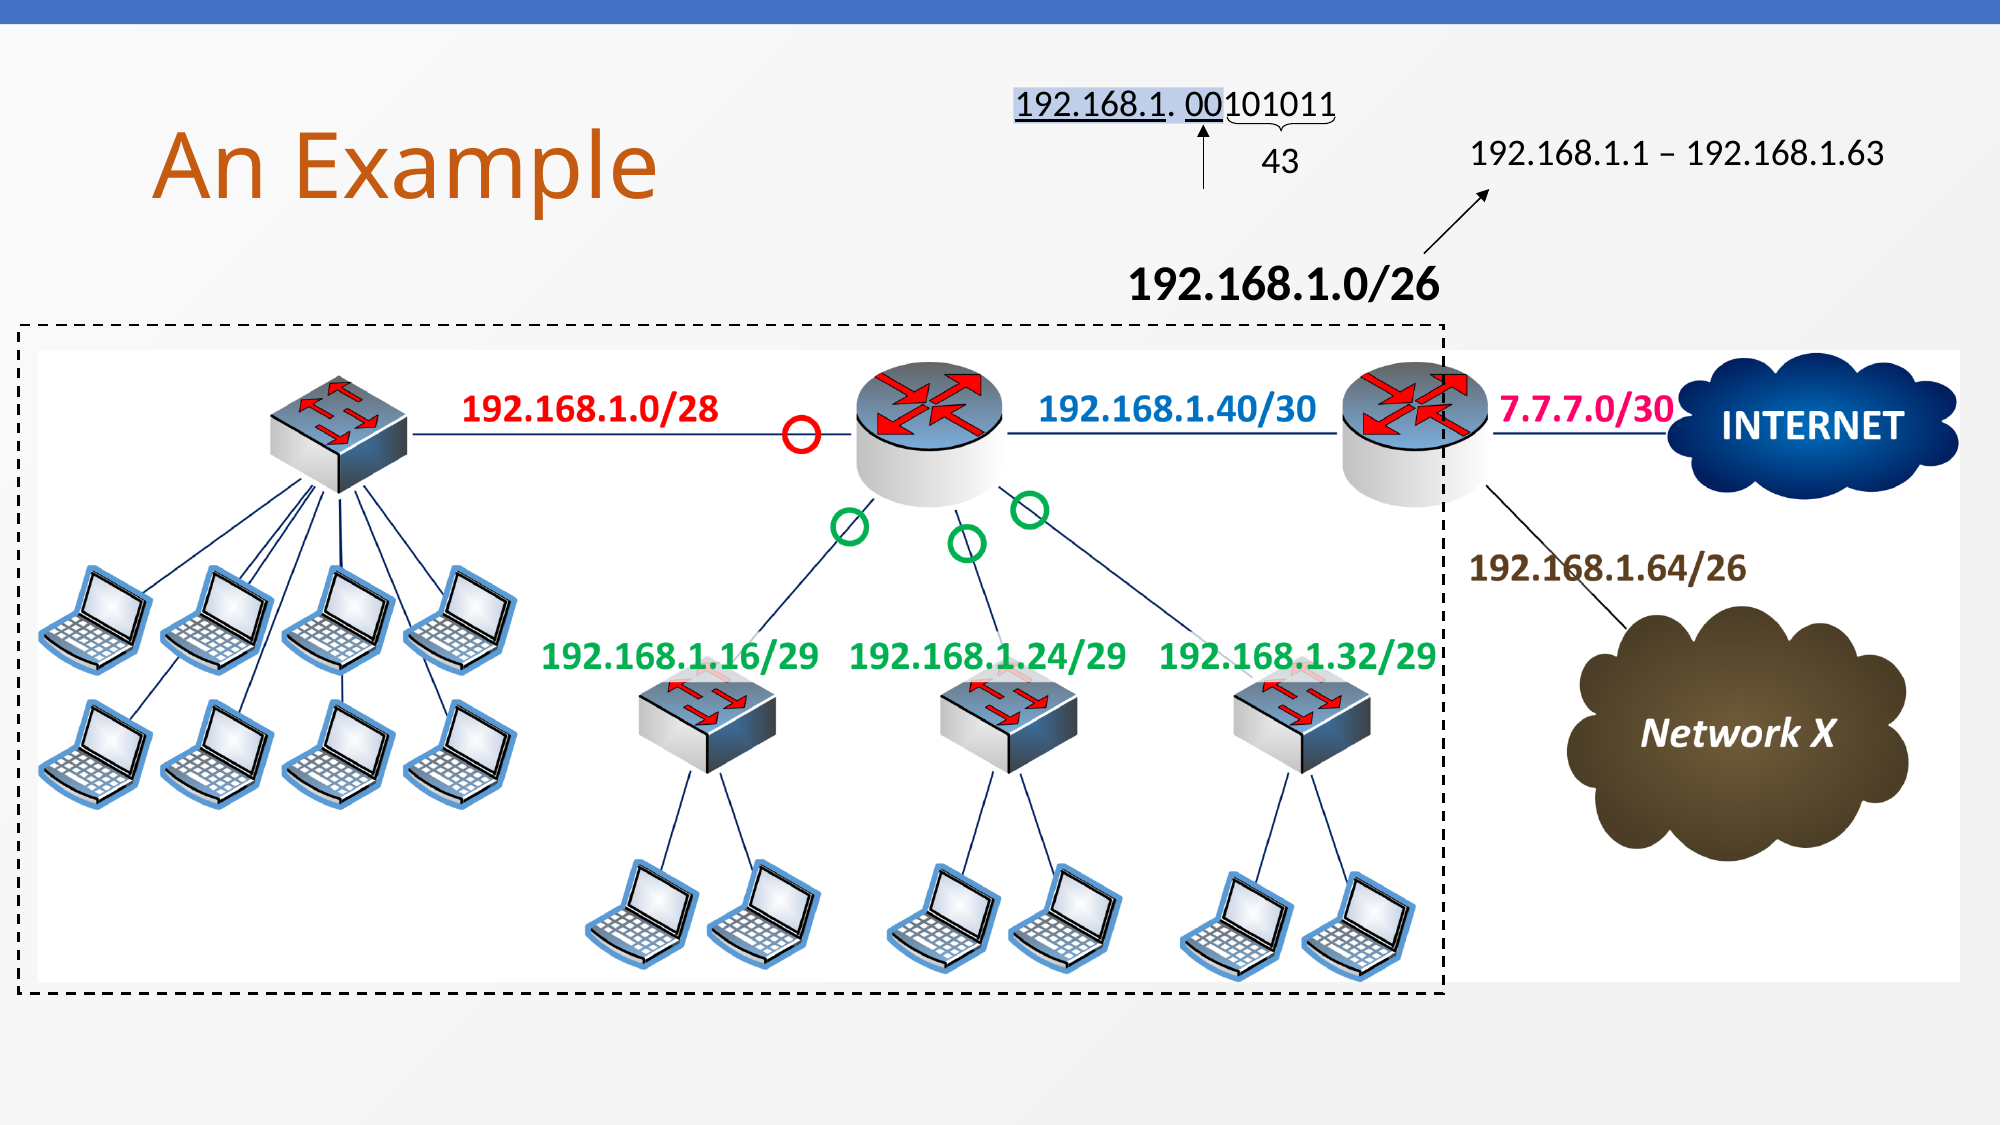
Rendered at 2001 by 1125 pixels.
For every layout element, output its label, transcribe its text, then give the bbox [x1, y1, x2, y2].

text_box 192.168.1.0/26 [1111, 243, 1475, 319]
text_box [1226, 116, 1336, 128]
title An Example [137, 59, 1863, 278]
text_box 192.168.1. 00101011 [999, 71, 1793, 132]
text_box [18, 324, 1445, 995]
picture [38, 350, 1960, 982]
text_box [0, 0, 2000, 25]
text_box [1423, 189, 1490, 254]
text_box 192.168.1.1 – 192.168.1.63 [1454, 120, 1900, 181]
text_box 43 [1246, 128, 1333, 189]
